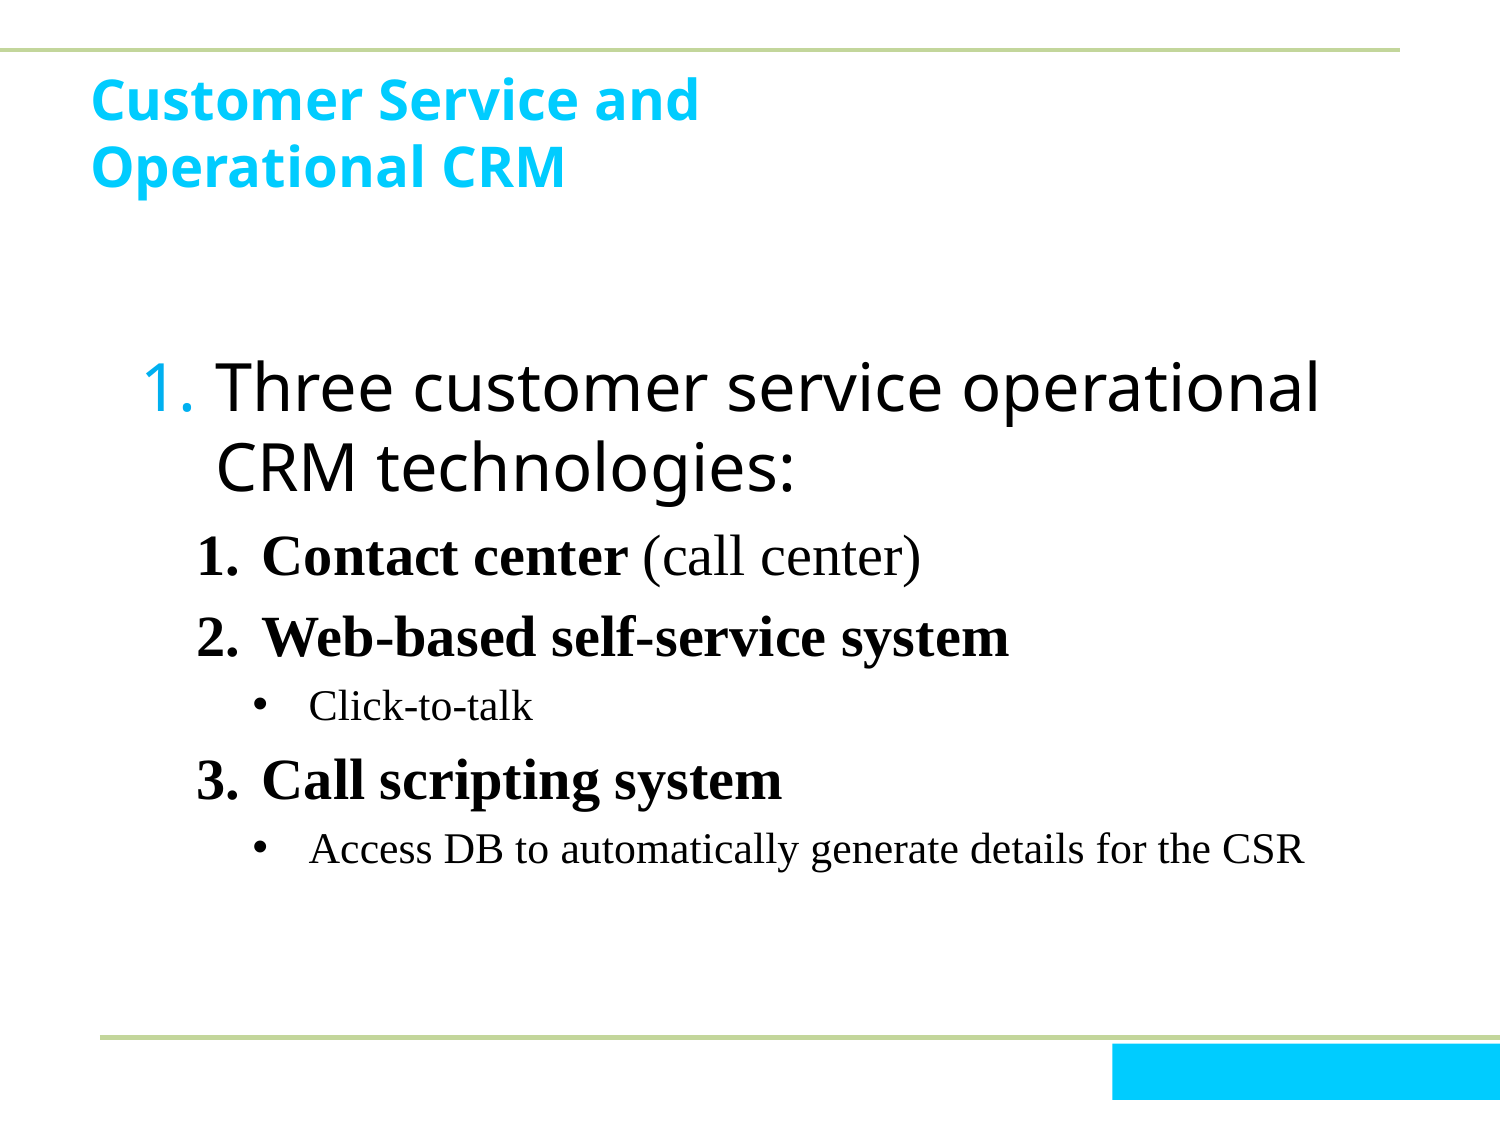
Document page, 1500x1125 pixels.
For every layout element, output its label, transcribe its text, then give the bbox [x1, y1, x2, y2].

title Customer Service and Operational CRM [75, 37, 1425, 225]
list Three customer service operational CRM technologies: Contact center (call center) Web-based self-service system Click-to-talk Call scripting system Access DB to automatically generate details for the CSR [125, 337, 1425, 929]
